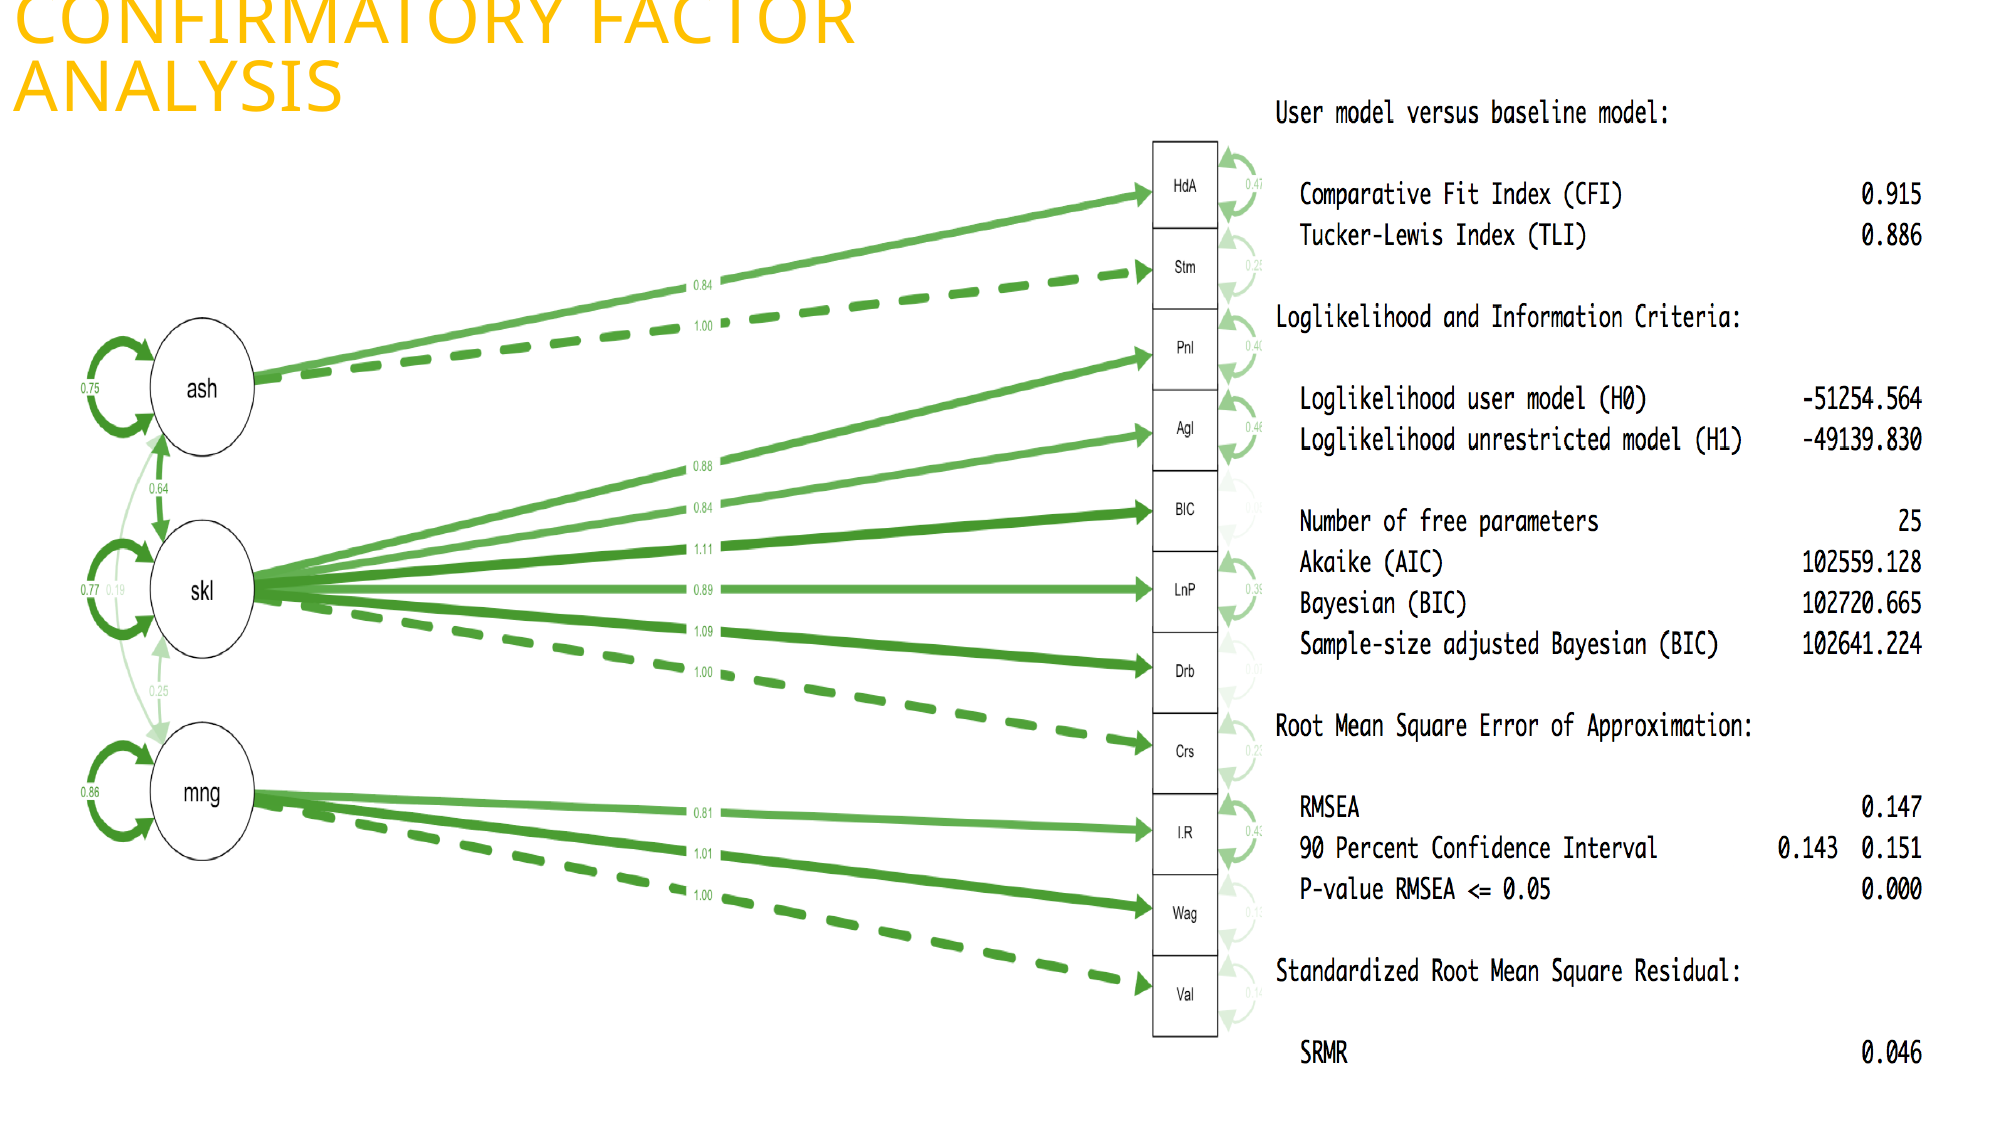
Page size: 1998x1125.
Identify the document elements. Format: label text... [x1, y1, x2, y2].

title Confirmatory factor Analysis [5, 4, 1101, 107]
picture [0, 74, 1994, 1101]
